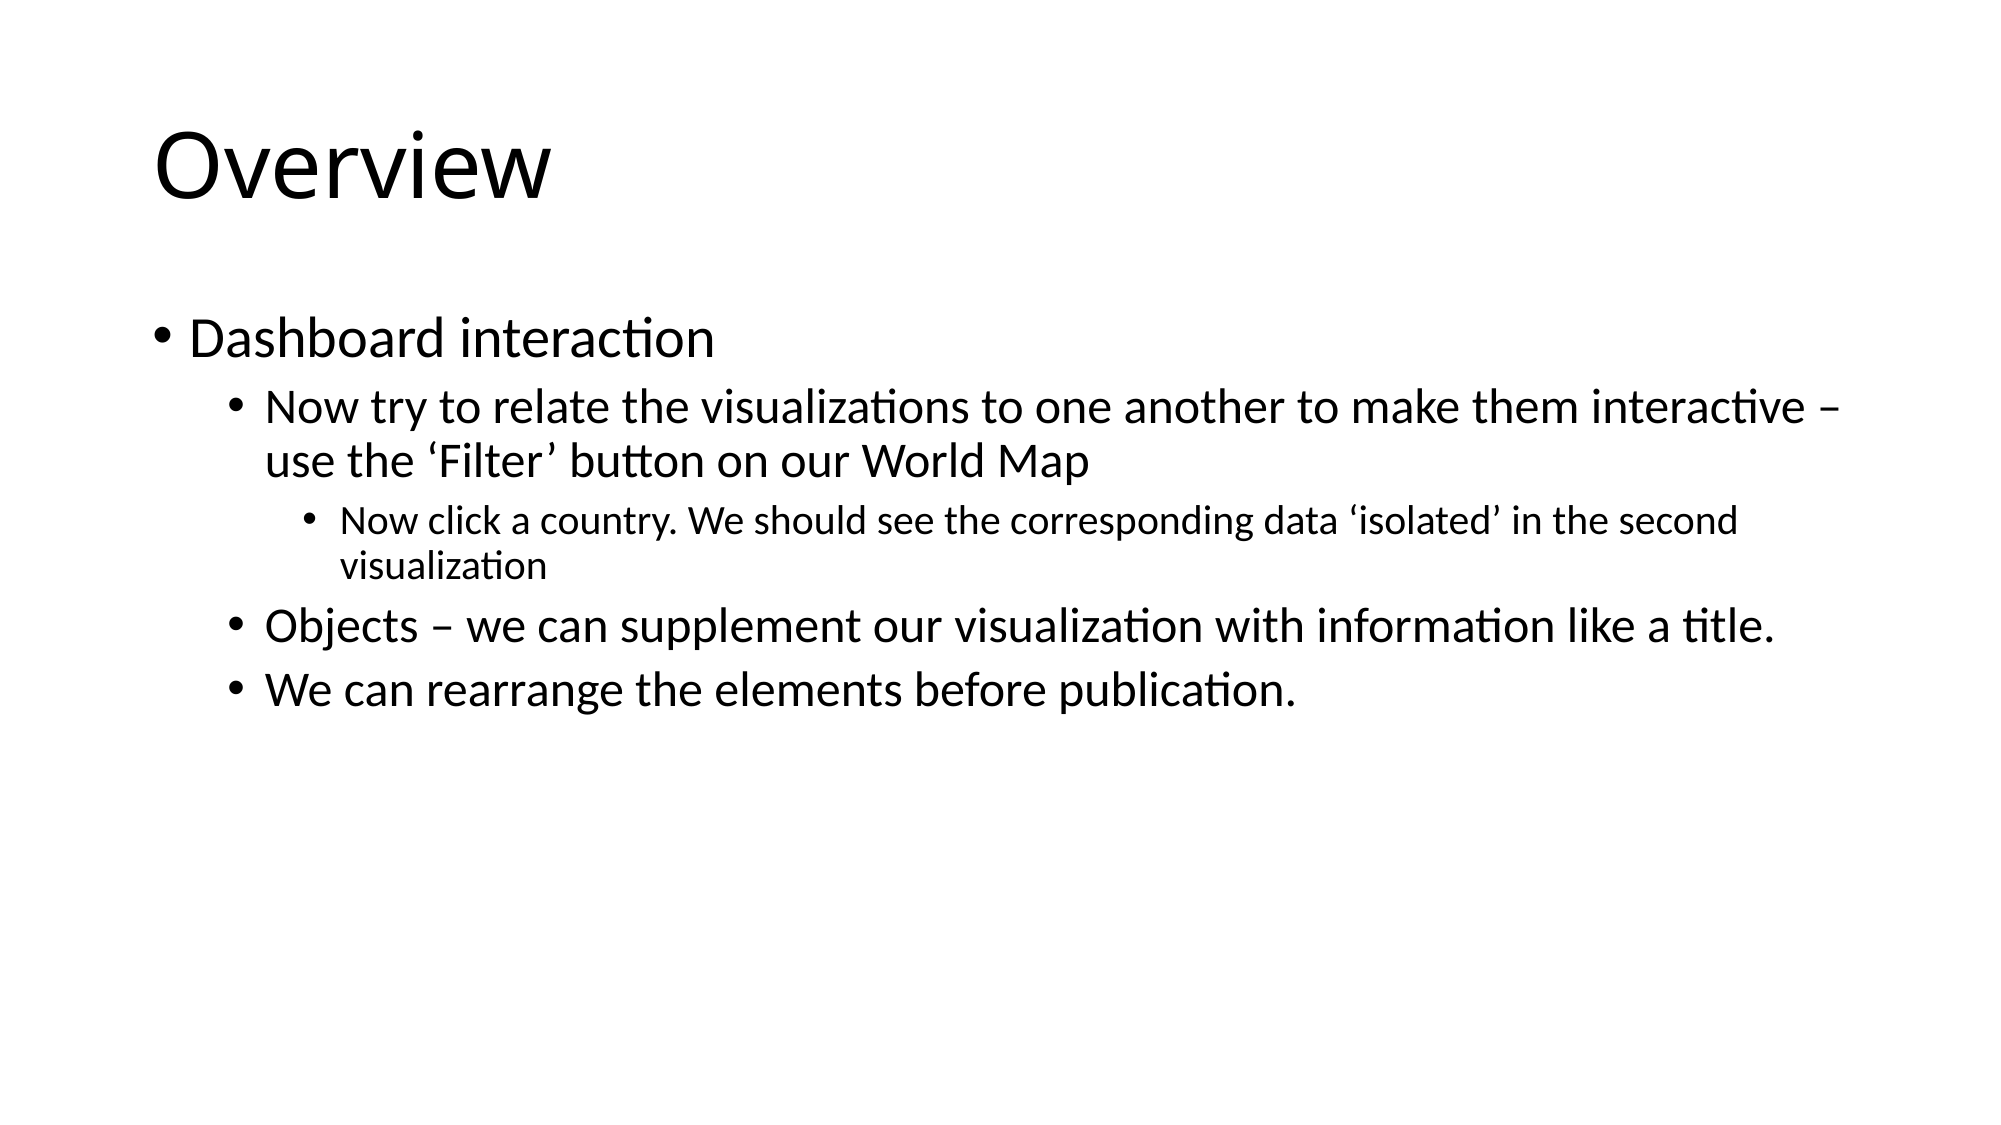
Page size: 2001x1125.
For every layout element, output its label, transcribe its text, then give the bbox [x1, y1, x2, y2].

title Overview [137, 59, 1863, 278]
list Dashboard interaction Now try to relate the visualizations to one another to make them interactive – use the ‘Filter’ button on our World Map Now click a country. We should see the corresponding data ‘isolated’ in the second visualization Objects – we can supplement our visualization with information like a title. We can rearrange the elements before publication. [137, 299, 1863, 1014]
